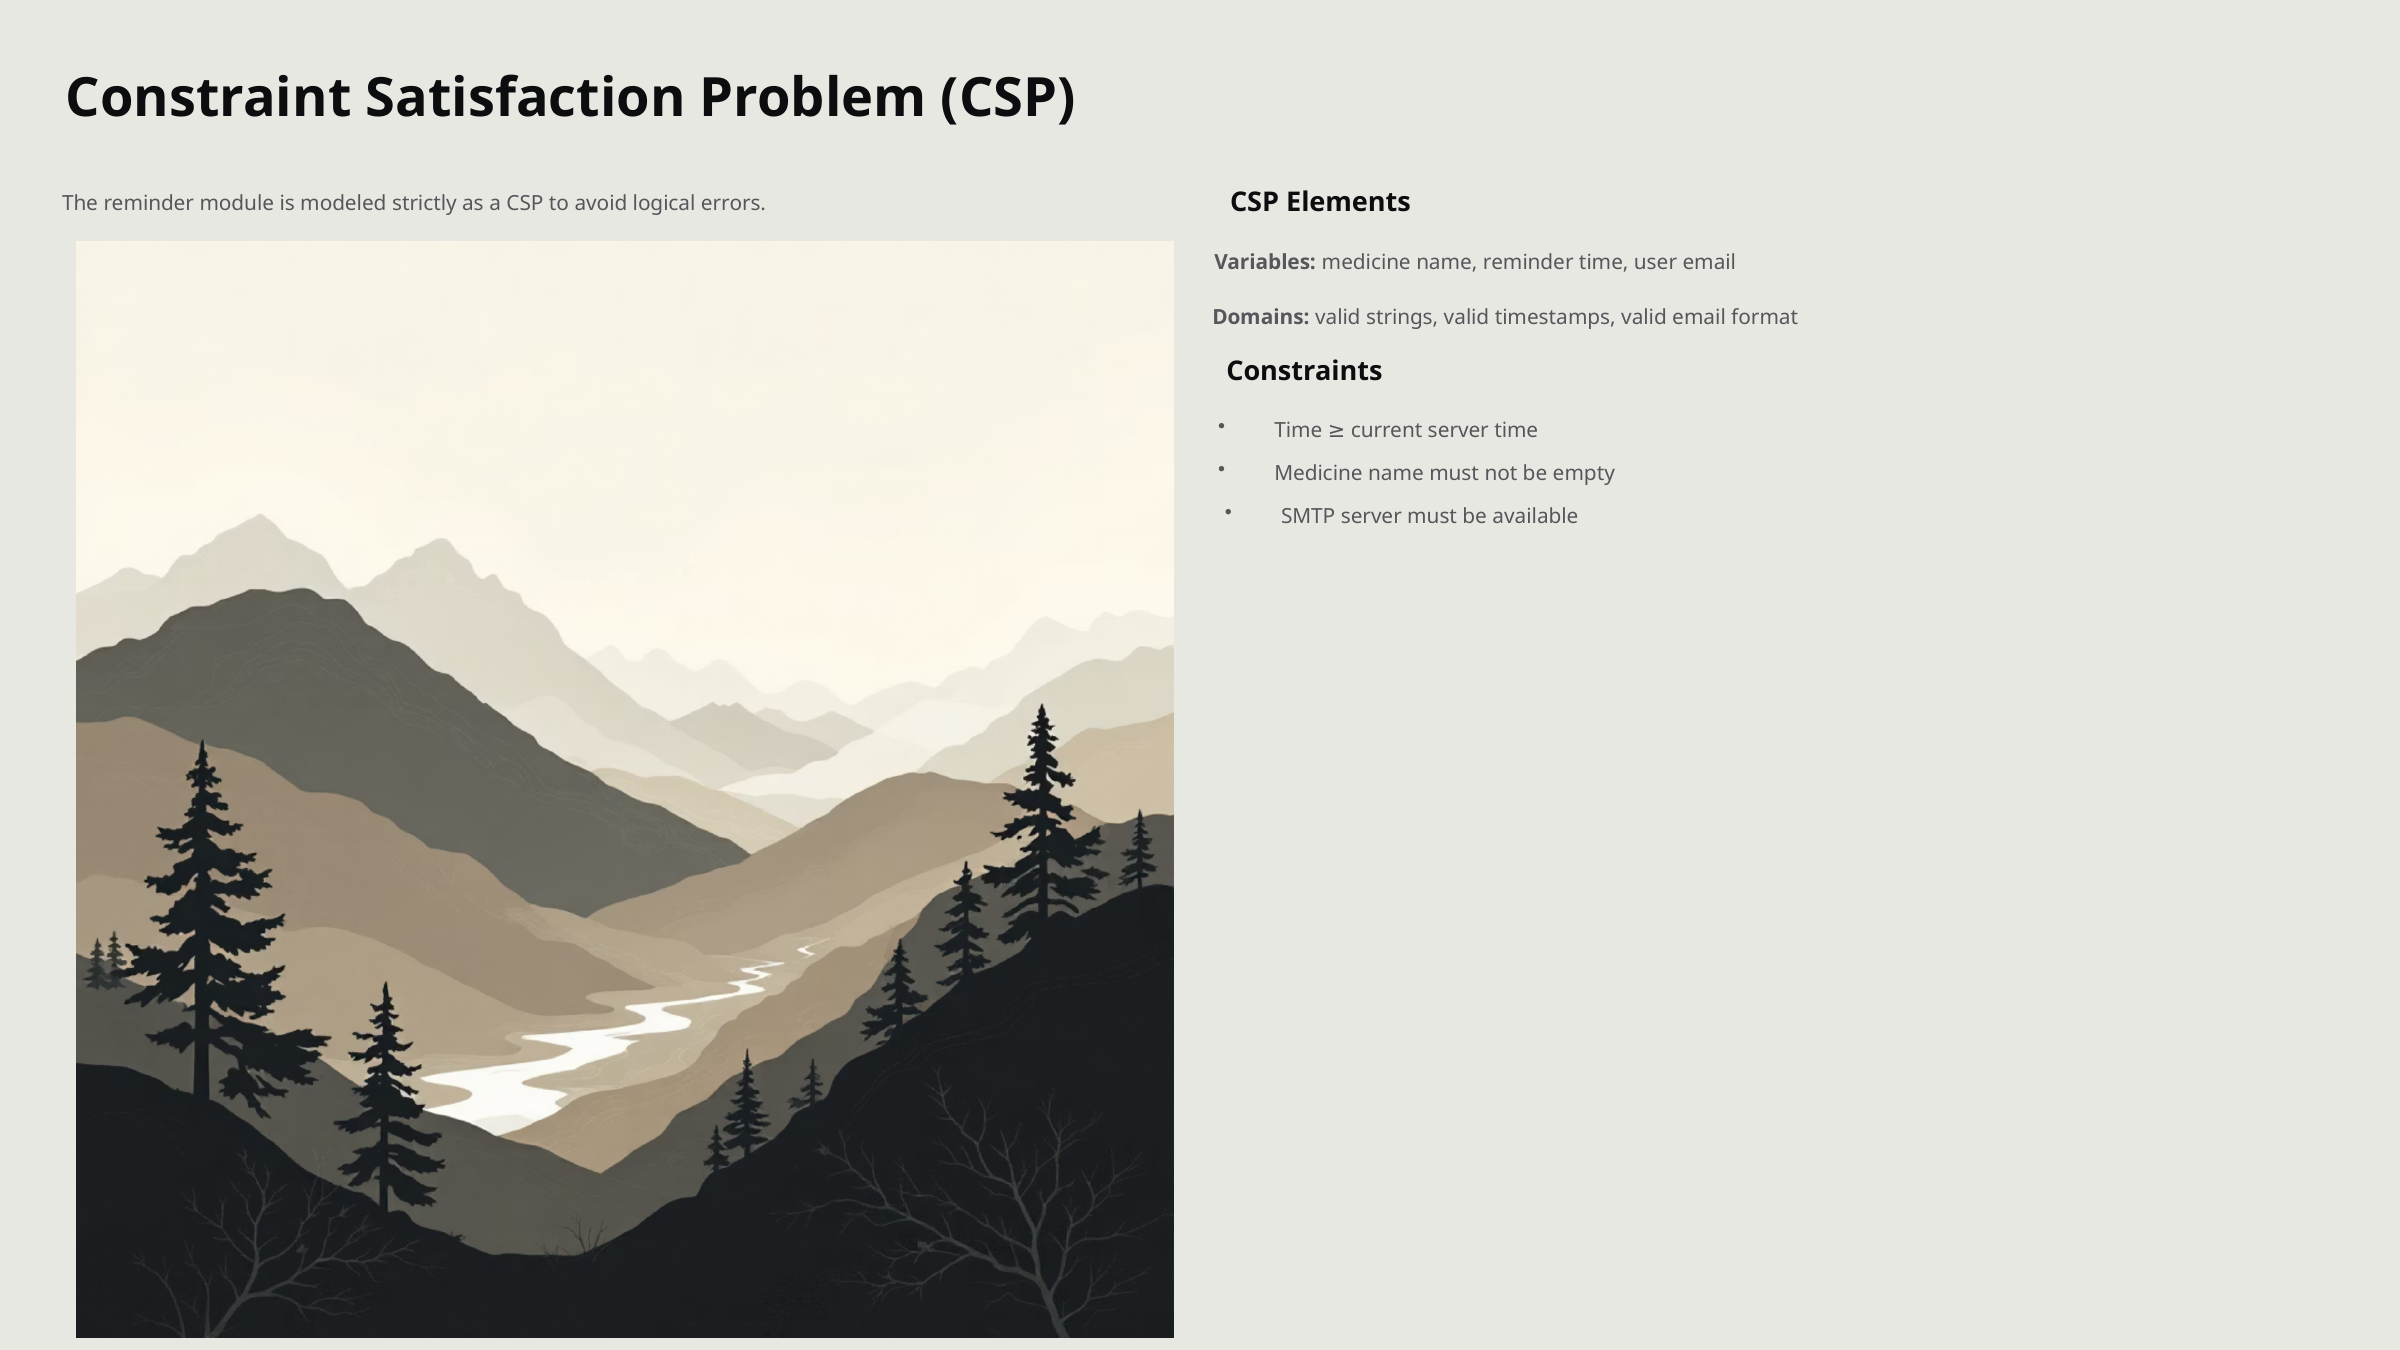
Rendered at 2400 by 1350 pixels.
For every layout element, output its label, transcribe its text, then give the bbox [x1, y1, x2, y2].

text_box Medicine name must not be empty [1218, 451, 1615, 485]
text_box CSP Elements [1230, 183, 1412, 218]
text_box Variables: medicine name, reminder time, user email [1214, 240, 1736, 274]
text_box Time ≥ current server time [1218, 408, 1539, 442]
text_box SMTP server must be available [1224, 493, 1579, 528]
text_box Constraints [1226, 352, 1383, 386]
text_box Domains: valid strings, valid timestamps, valid email format [1212, 294, 1799, 329]
picture [76, 241, 1174, 1339]
text_box Constraint Satisfaction Problem (CSP) [65, 60, 1078, 128]
text_box The reminder module is modeled strictly as a CSP to avoid logical errors. [62, 181, 767, 215]
